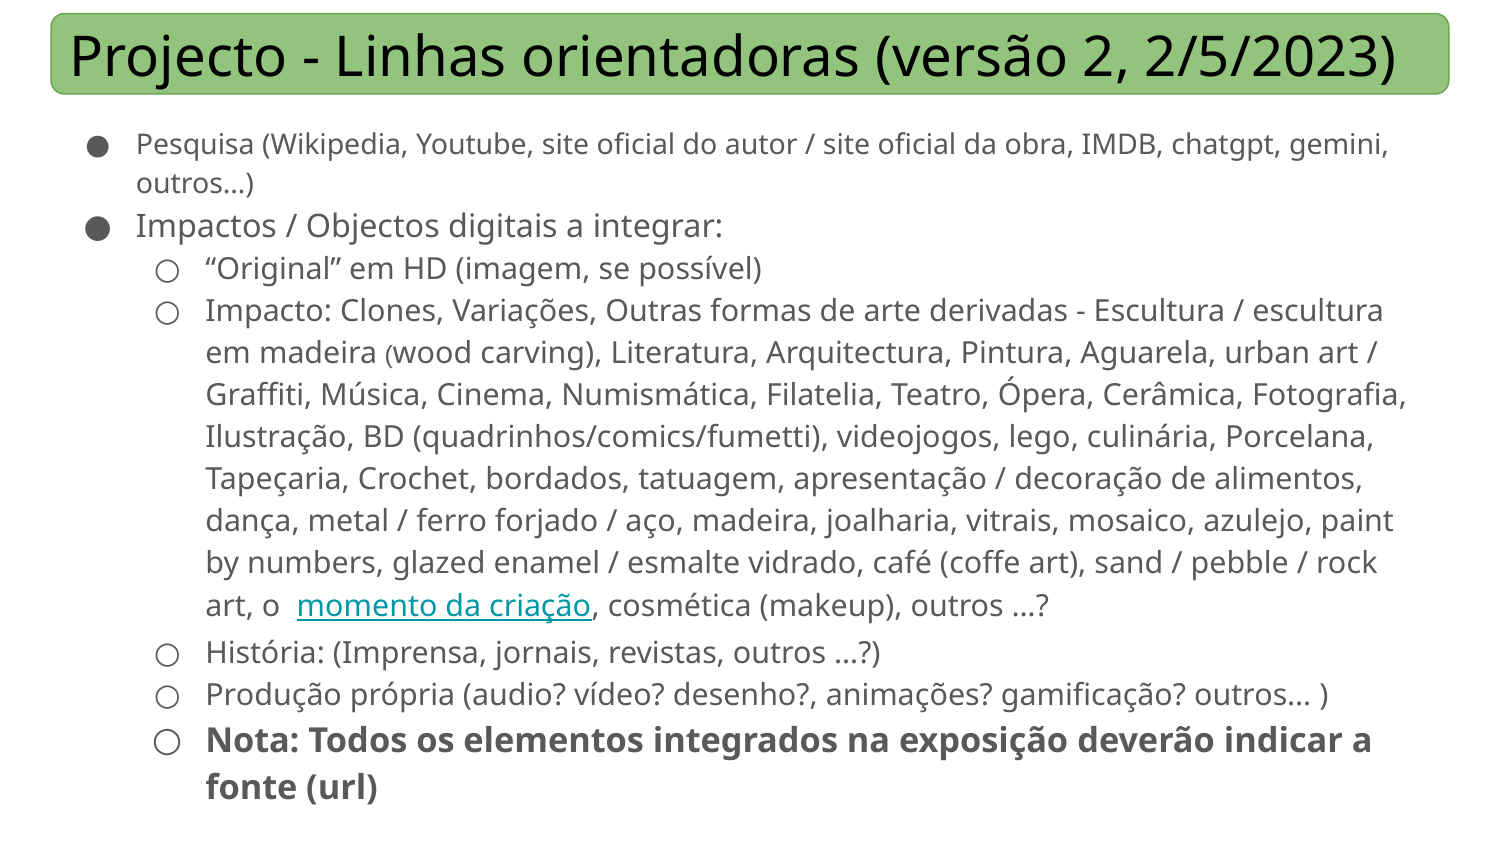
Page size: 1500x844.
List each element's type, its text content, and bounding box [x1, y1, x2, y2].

list Pesquisa (Wikipedia, Youtube, site oficial do autor / site oficial da obra, IMDB, chatgpt, gemini, outros…) Impactos / Objectos digitais a integrar: “Original” em HD (imagem, se possível) Impacto: Clones, Variações, Outras formas de arte derivadas - Escultura / escultura em madeira (wood carving), Literatura, Arquitectura, Pintura, Aguarela, urban art / Graffiti, Música, Cinema, Numismática, Filatelia, Teatro, Ópera, Cerâmica, Fotografia, Ilustração, BD (quadrinhos/comics/fumetti), videojogos, lego, culinária, Porcelana, Tapeçaria, Crochet, bordados, tatuagem, apresentação / decoração de alimentos, dança, metal / ferro forjado / aço, madeira, joalharia, vitrais, mosaico, azulejo, paint by numbers, glazed enamel / esmalte vidrado, café (coffe art), sand / pebble / rock art, o momento da criação, cosmética (makeup), outros …? História: (Imprensa, jornais, revistas, outros …?) Produção própria (audio? vídeo? desenho?, animações? gamificação? outros… ) Nota: Todos os elementos integrados na exposição deverão indicar a fonte (url) [51, 105, 1449, 818]
text_box Projecto - Linhas orientadoras (versão 2, 2/5/2023) [51, 13, 1449, 94]
